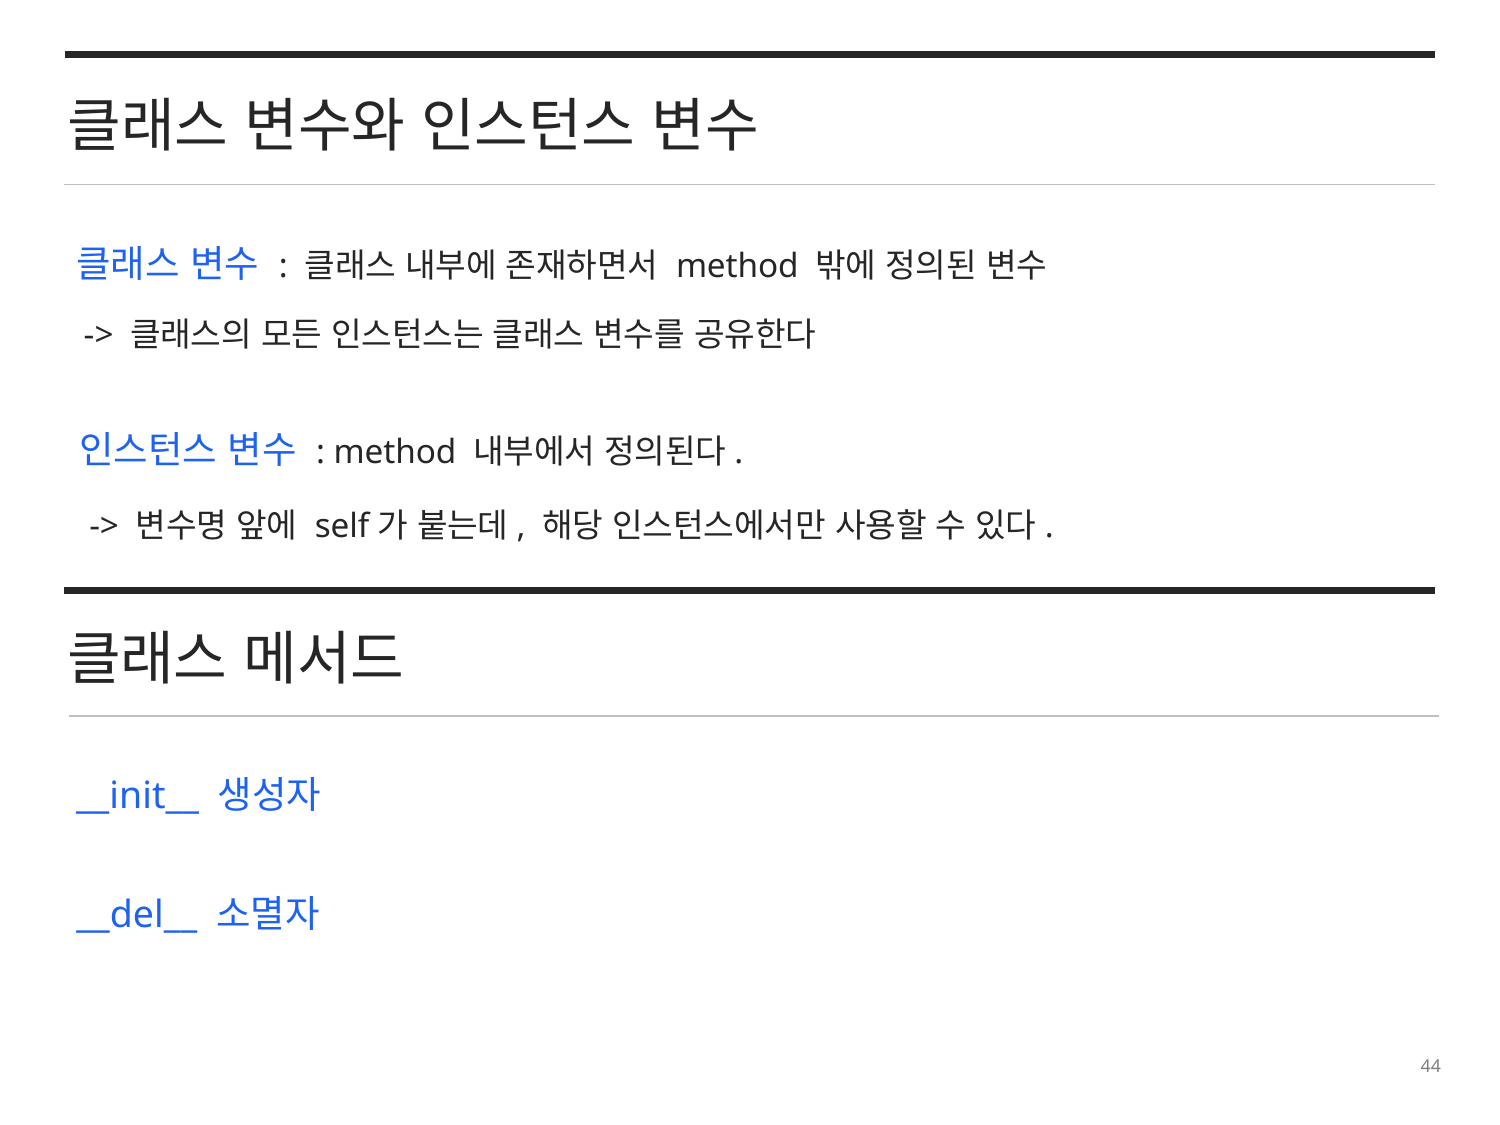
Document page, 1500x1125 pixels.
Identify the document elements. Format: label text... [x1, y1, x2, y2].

text_box __init__ 생성자 [61, 775, 1196, 824]
text_box 클래스 메서드 [52, 613, 1187, 699]
text_box 인스턴스 변수 : method 내부에서 정의된다. [64, 430, 1199, 479]
text_box 클래스 변수와 인스턴스 변수 [53, 80, 1187, 166]
text_box __del__ 소멸자 [61, 894, 1196, 943]
text_box -> 클래스의 모든 인스턴스는 클래스 변수를 공유한다 [69, 312, 1203, 361]
text_box -> 변수명 앞에 self가 붙는데, 해당 인스턴스에서만 사용할 수 있다. [74, 503, 1209, 552]
text_box 클래스 변수 : 클래스 내부에 존재하면서 method 밖에 정의된 변수 [61, 244, 1196, 293]
